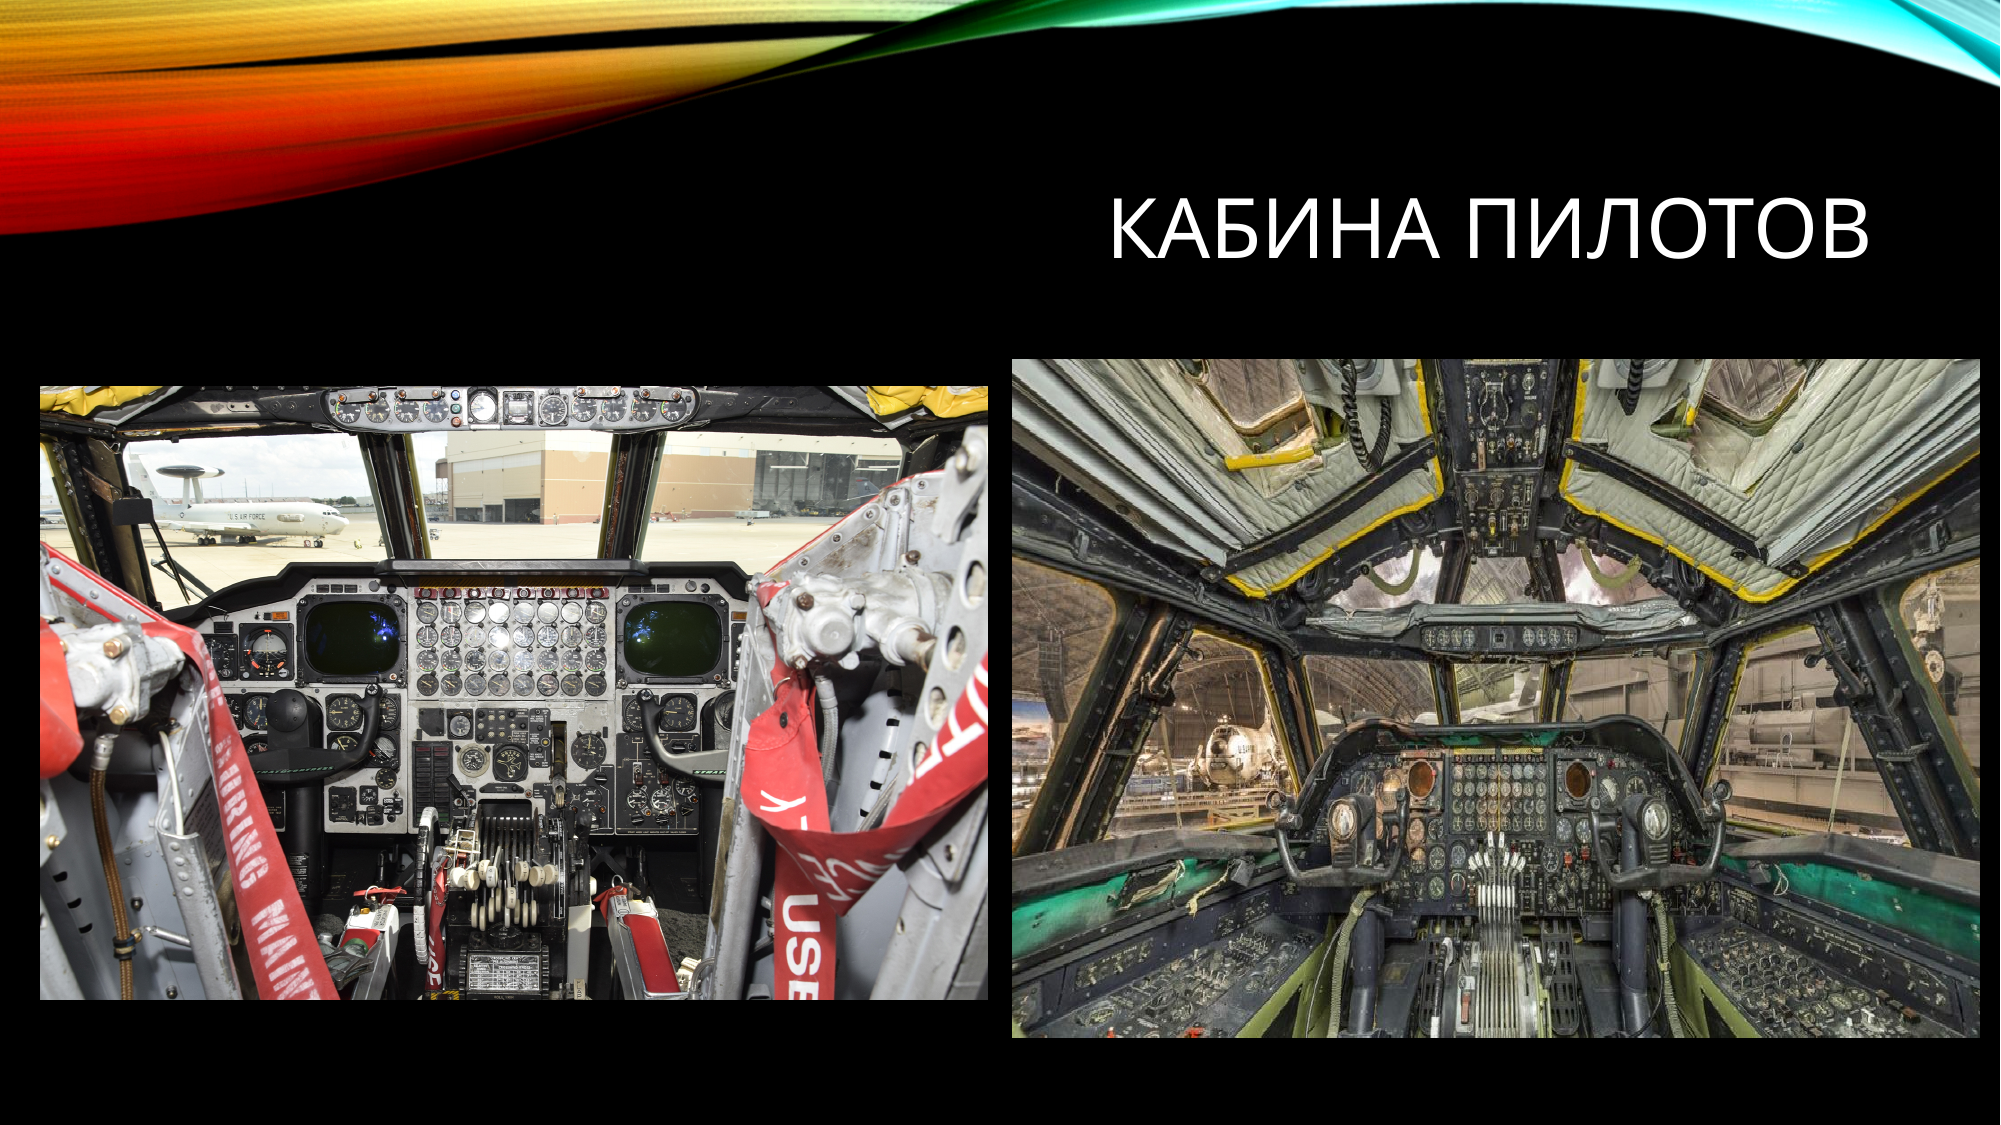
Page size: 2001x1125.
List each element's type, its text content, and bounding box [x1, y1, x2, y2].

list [40, 386, 988, 1000]
title Кабина пилотов [474, 125, 1888, 338]
picture [0, 0, 2000, 237]
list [1012, 359, 1981, 1039]
